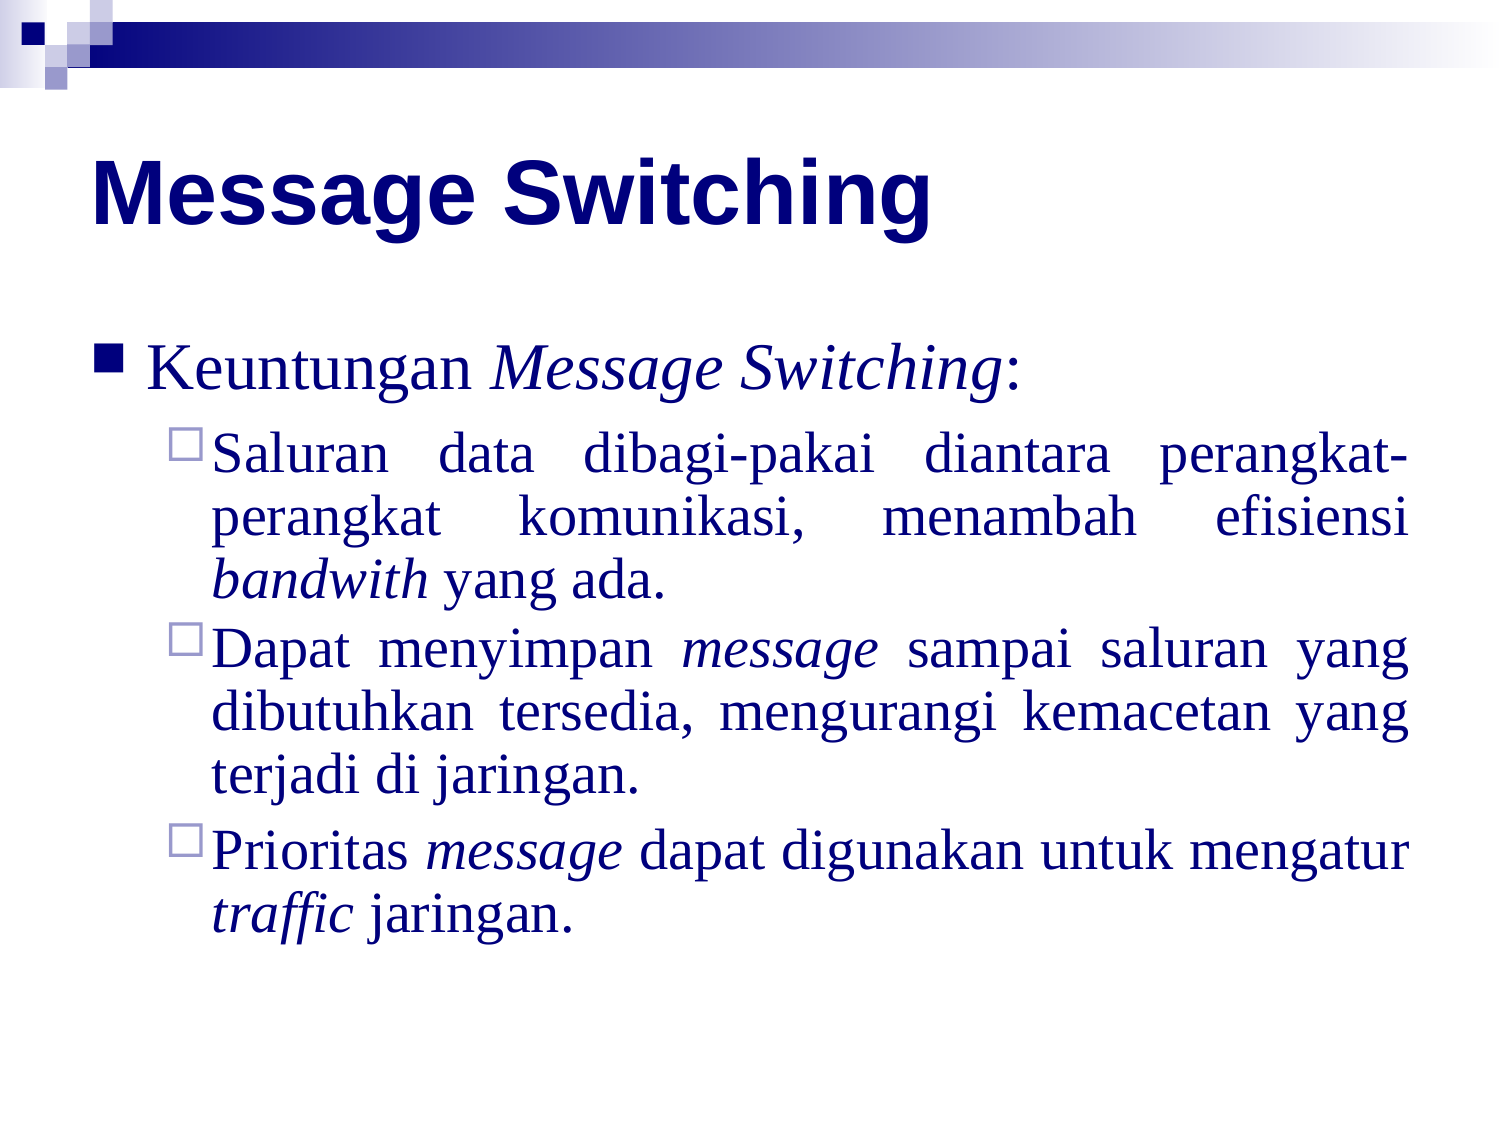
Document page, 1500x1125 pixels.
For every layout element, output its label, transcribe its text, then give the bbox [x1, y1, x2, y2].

list Keuntungan Message Switching: Saluran data dibagi-pakai diantara perangkat-perangkat komunikasi, menambah efisiensi bandwith yang ada. Dapat menyimpan message sampai saluran yang dibutuhkan tersedia, mengurangi kemacetan yang terjadi di jaringan. Prioritas message dapat digunakan untuk mengatur traffic jaringan. [75, 324, 1425, 963]
title Message Switching [75, 75, 1425, 300]
